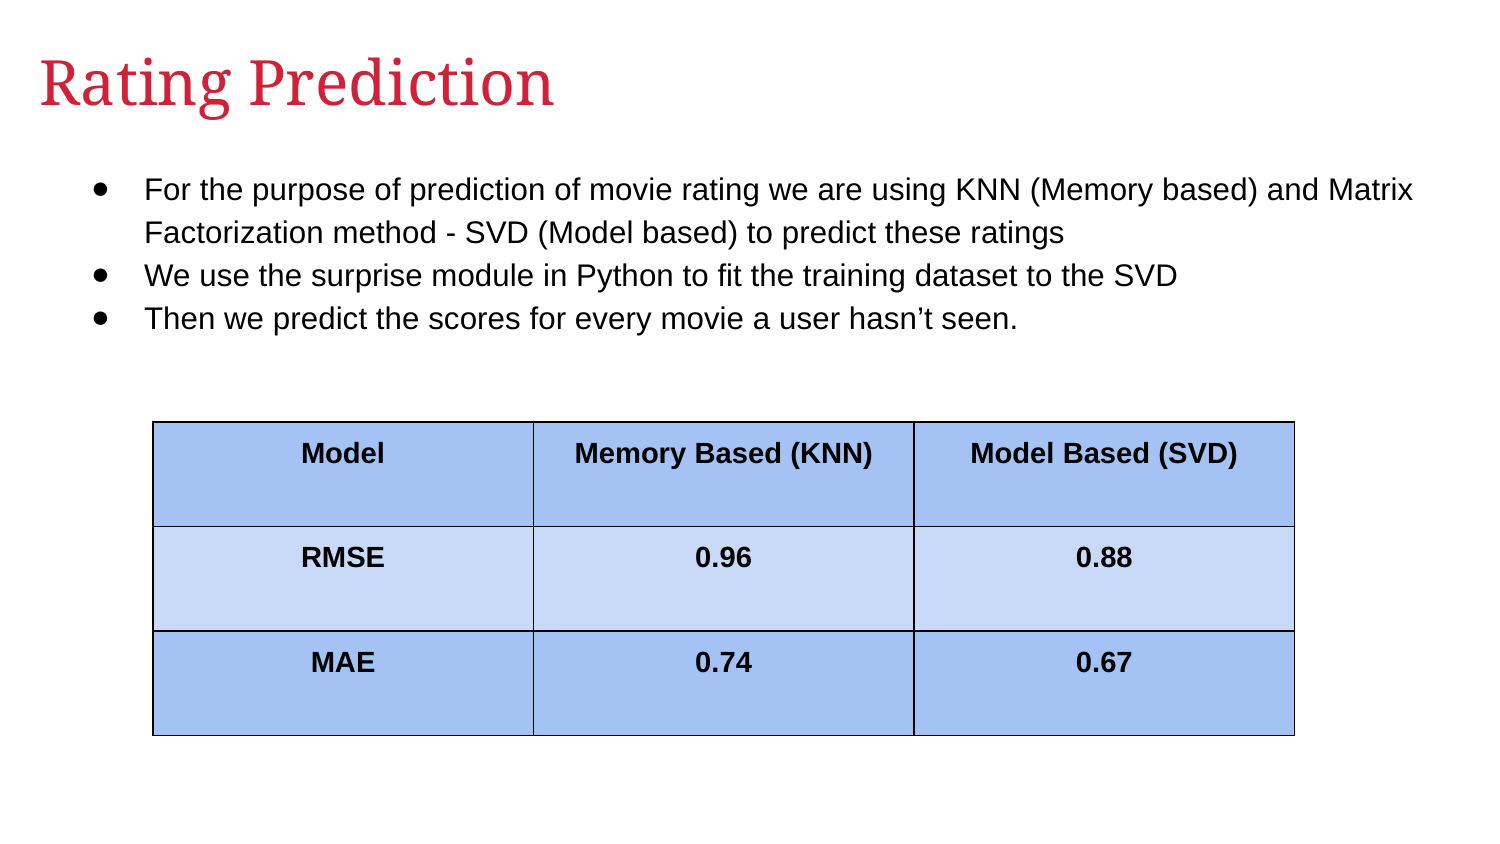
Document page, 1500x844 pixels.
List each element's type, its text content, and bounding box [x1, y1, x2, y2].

table_cell RMSE [154, 527, 533, 630]
table_cell 0.88 [915, 527, 1294, 630]
table_cell 0.74 [534, 632, 913, 735]
table_header Model Based (SVD) [915, 423, 1294, 526]
table_cell MAE [154, 632, 533, 735]
table_cell 0.96 [534, 527, 913, 630]
table_cell 0.67 [915, 632, 1294, 735]
title Rating Prediction [39, 43, 1408, 185]
table_header Model [154, 423, 533, 526]
table_header Memory Based (KNN) [534, 423, 913, 526]
text_box For the purpose of prediction of movie rating we are using KNN (Memory based) and Matrix Factorization method - SVD (Model based) to predict these ratings We use the surprise module in Python to fit the training dataset to the SVD Then we predict the scores for every movie a user hasn’t seen. [54, 148, 1438, 351]
